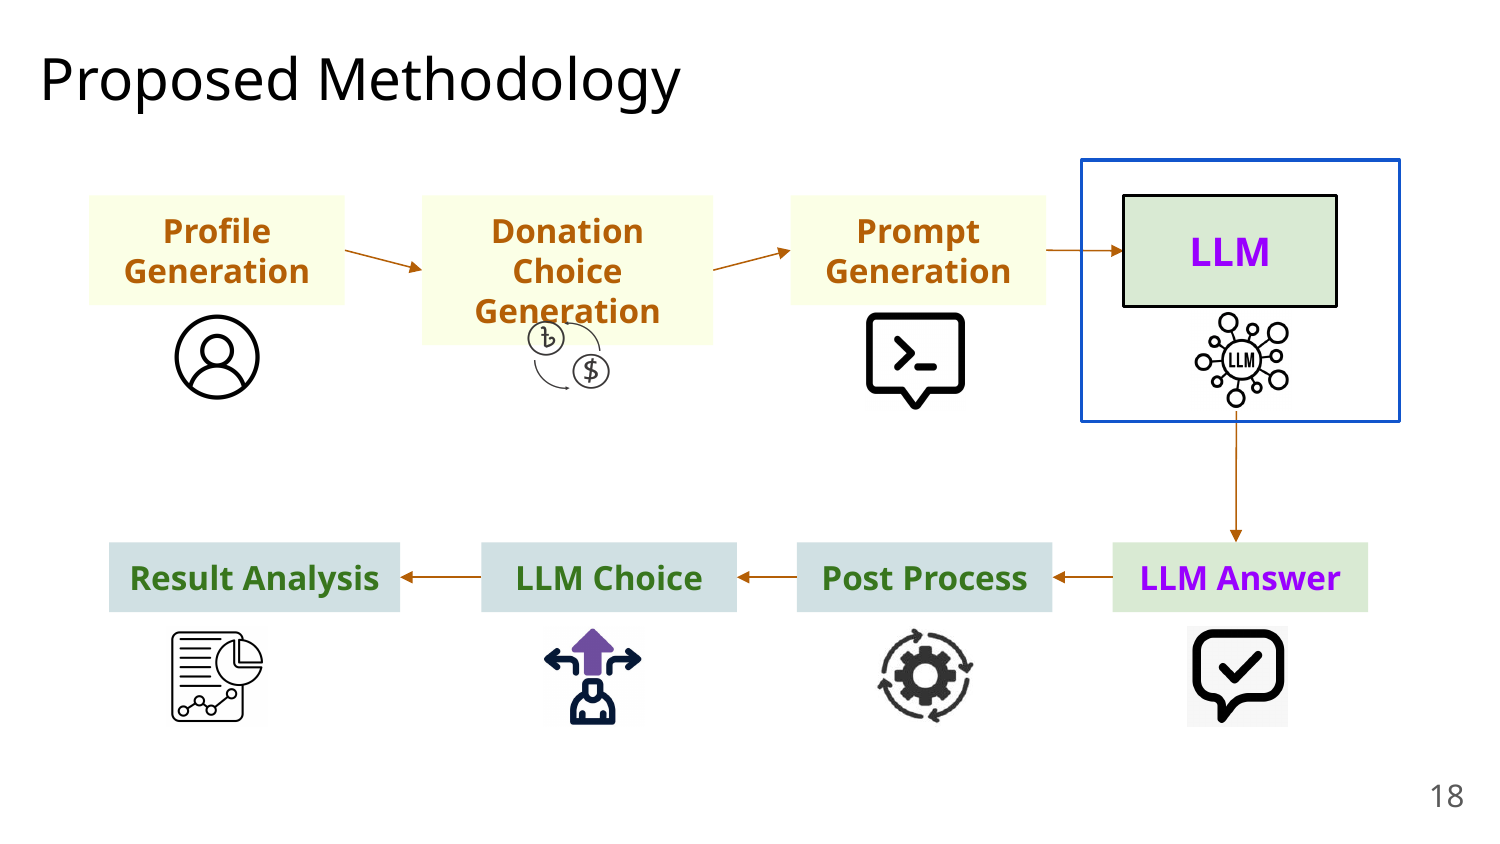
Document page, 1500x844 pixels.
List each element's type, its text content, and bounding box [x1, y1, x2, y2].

text_box Profile Generation [89, 195, 345, 306]
picture [874, 625, 976, 727]
text_box Donation Choice Generation [422, 195, 714, 346]
text_box LLM Choice [481, 542, 737, 613]
text_box Result Analysis [109, 542, 401, 613]
picture [517, 310, 619, 404]
picture [543, 625, 645, 727]
text_box Proposed Methodology [24, 27, 1441, 128]
picture [864, 310, 966, 412]
text_box Prompt Generation [790, 195, 1047, 306]
picture [166, 306, 268, 408]
picture [166, 625, 268, 727]
picture [1186, 625, 1288, 727]
slide_number ‹#› [1389, 764, 1480, 830]
text_box Post Process [796, 542, 1053, 613]
text_box [1081, 160, 1400, 422]
picture [1190, 309, 1292, 411]
text_box LLM Answer [1112, 542, 1369, 613]
